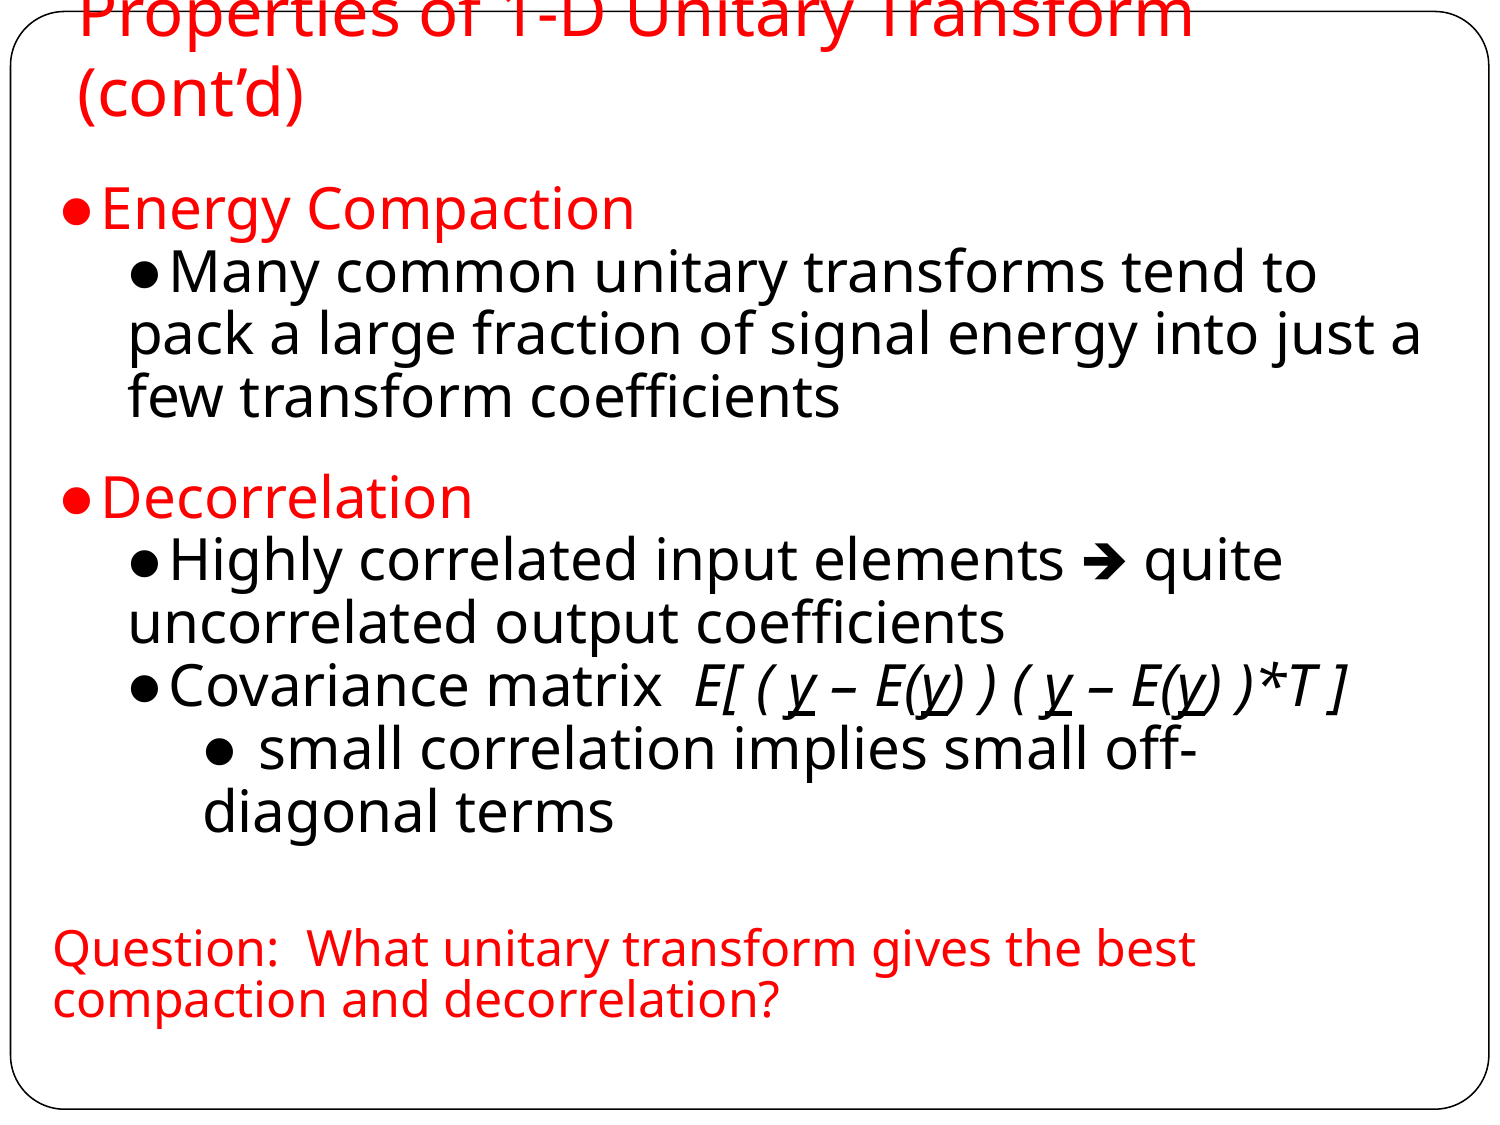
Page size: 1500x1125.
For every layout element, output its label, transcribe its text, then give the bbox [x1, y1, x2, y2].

text_box Energy Compaction Many common unitary transforms tend to pack a large fraction of signal energy into just a few transform coefficients Decorrelation Highly correlated input elements 🡺 quite uncorrelated output coefficients Covariance matrix E[ ( y – E(y) ) ( y – E(y) )*T ] small correlation implies small off-diagonal terms Question: What unitary transform gives the best compaction and decorrelation? [37, 174, 1445, 1013]
text_box Properties of 1-D Unitary Transform (cont’d) [62, 49, 1338, 145]
